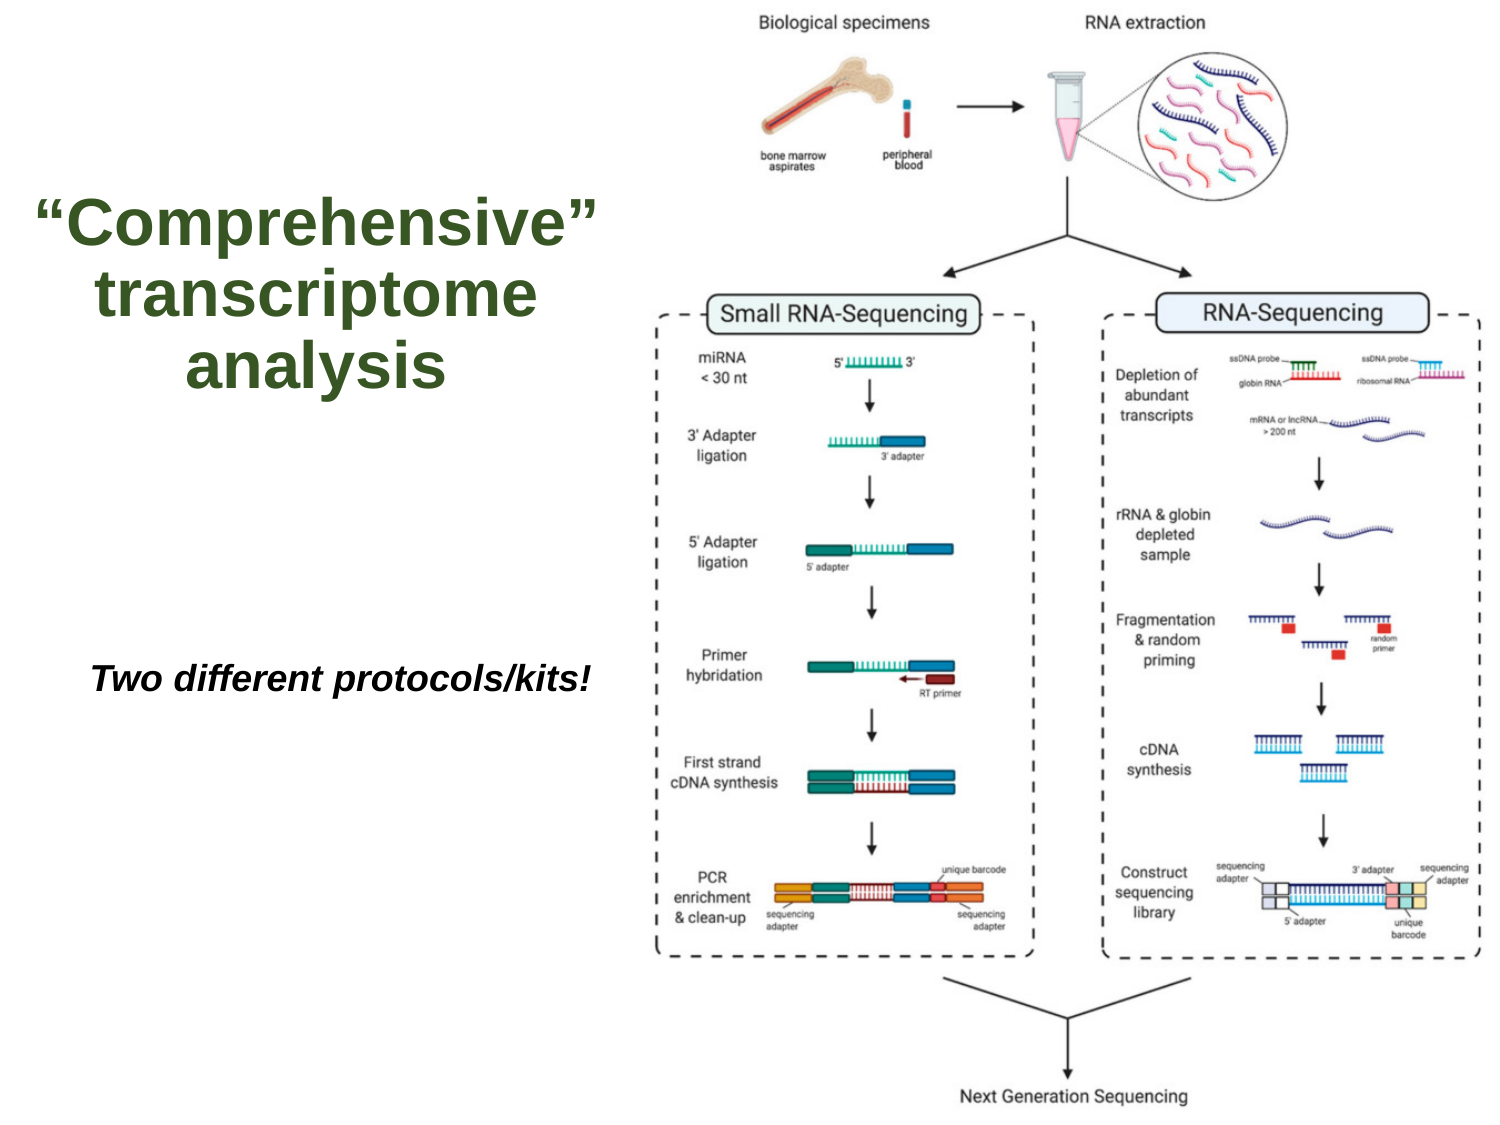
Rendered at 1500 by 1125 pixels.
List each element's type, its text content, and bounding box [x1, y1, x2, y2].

picture [633, 0, 1500, 1125]
title “Comprehensive” transcriptome analysis [0, 150, 633, 448]
text_box Two different protocols/kits! [74, 646, 608, 707]
